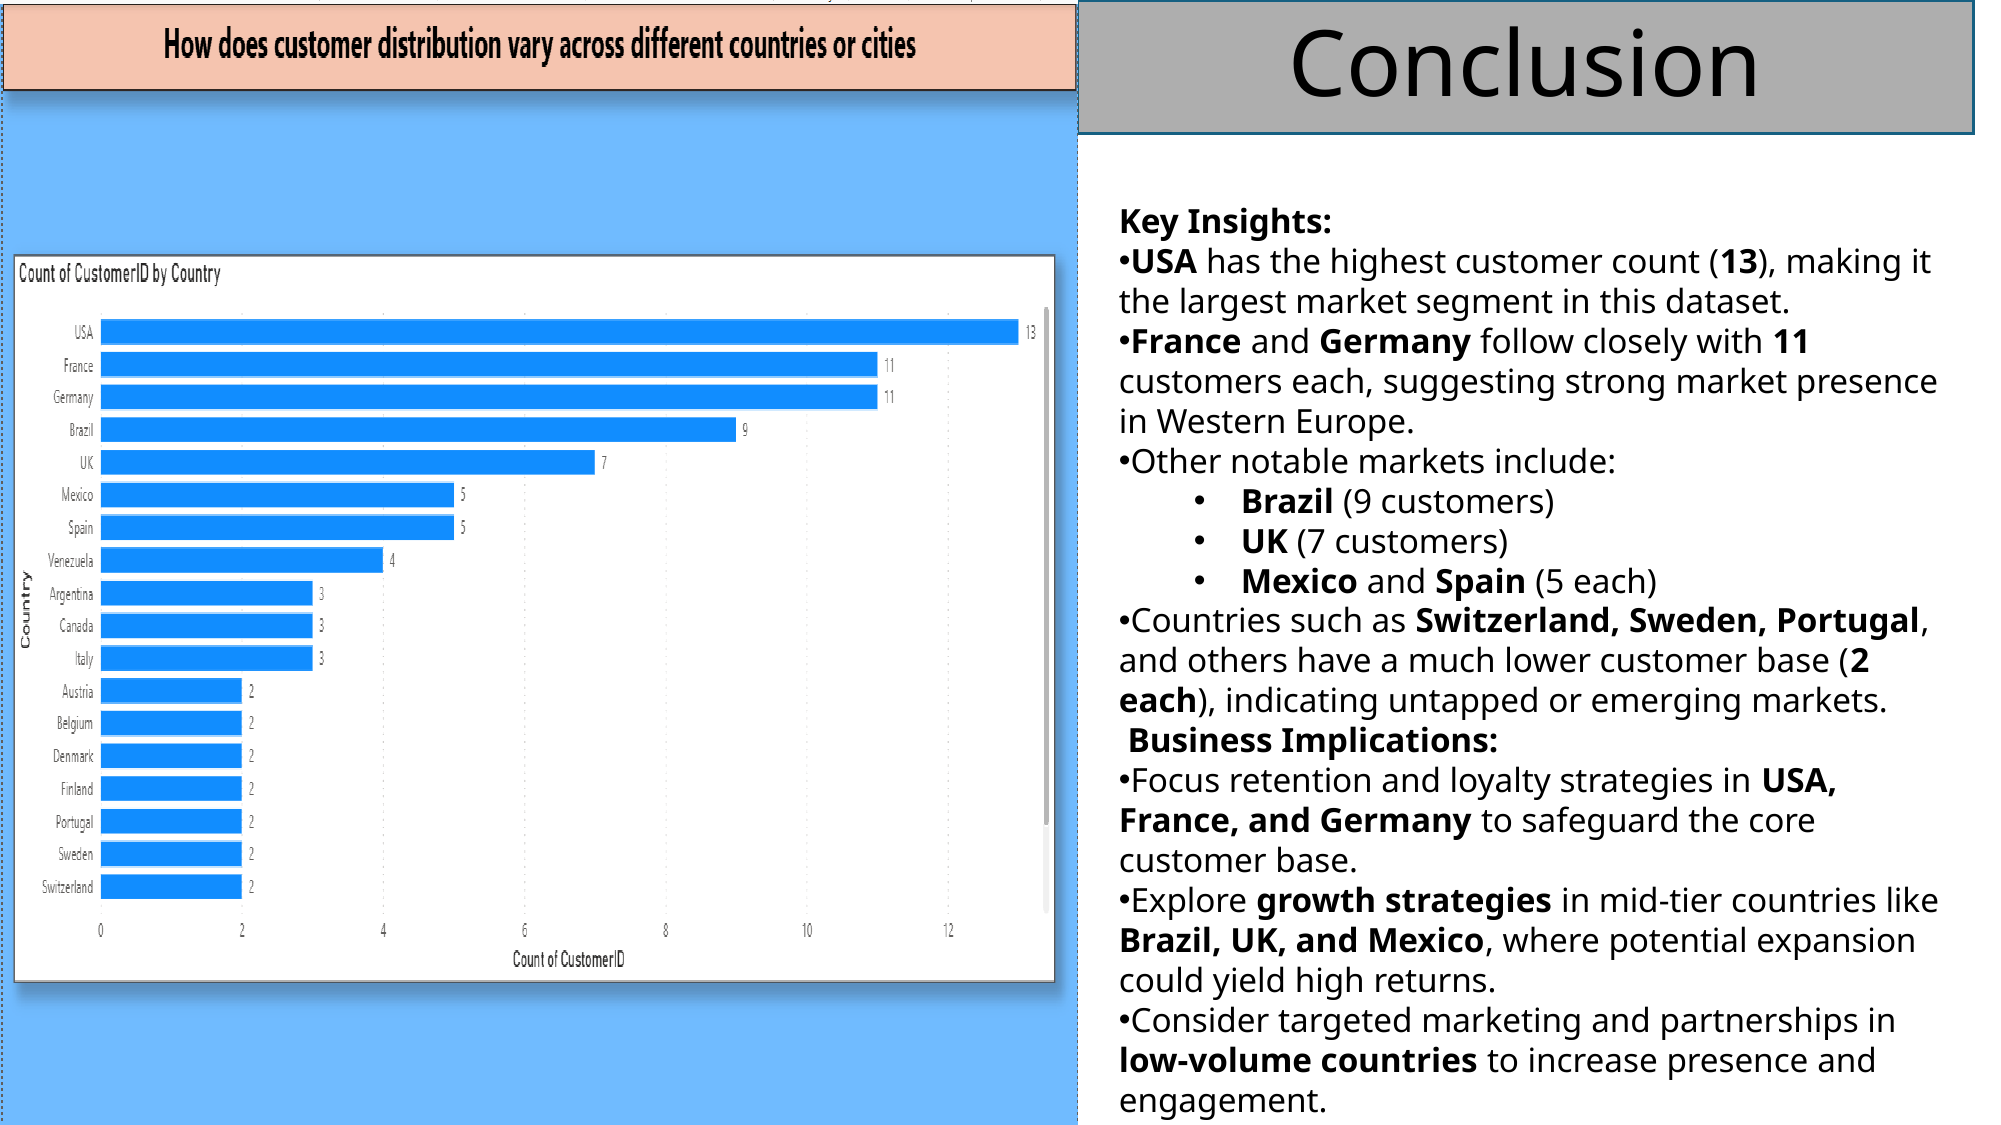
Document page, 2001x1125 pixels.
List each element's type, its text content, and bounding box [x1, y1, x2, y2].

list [0, 0, 1078, 1125]
text_box Key Insights: USA has the highest customer count (13), making it the largest market segment in this dataset. France and Germany follow closely with 11 customers each, suggesting strong market presence in Western Europe. Other notable markets include: Brazil (9 customers) UK (7 customers) Mexico and Spain (5 each) Countries such as Switzerland, Sweden, Portugal, and others have a much lower customer base (2 each), indicating untapped or emerging markets. Business Implications: Focus retention and loyalty strategies in USA, France, and Germany to safeguard the core customer base. Explore growth strategies in mid-tier countries like Brazil, UK, and Mexico, where potential expansion could yield high returns. Consider targeted marketing and partnerships in low-volume countries to increase presence and engagement. [1104, 193, 1974, 1125]
title Conclusion [1078, 0, 1975, 135]
